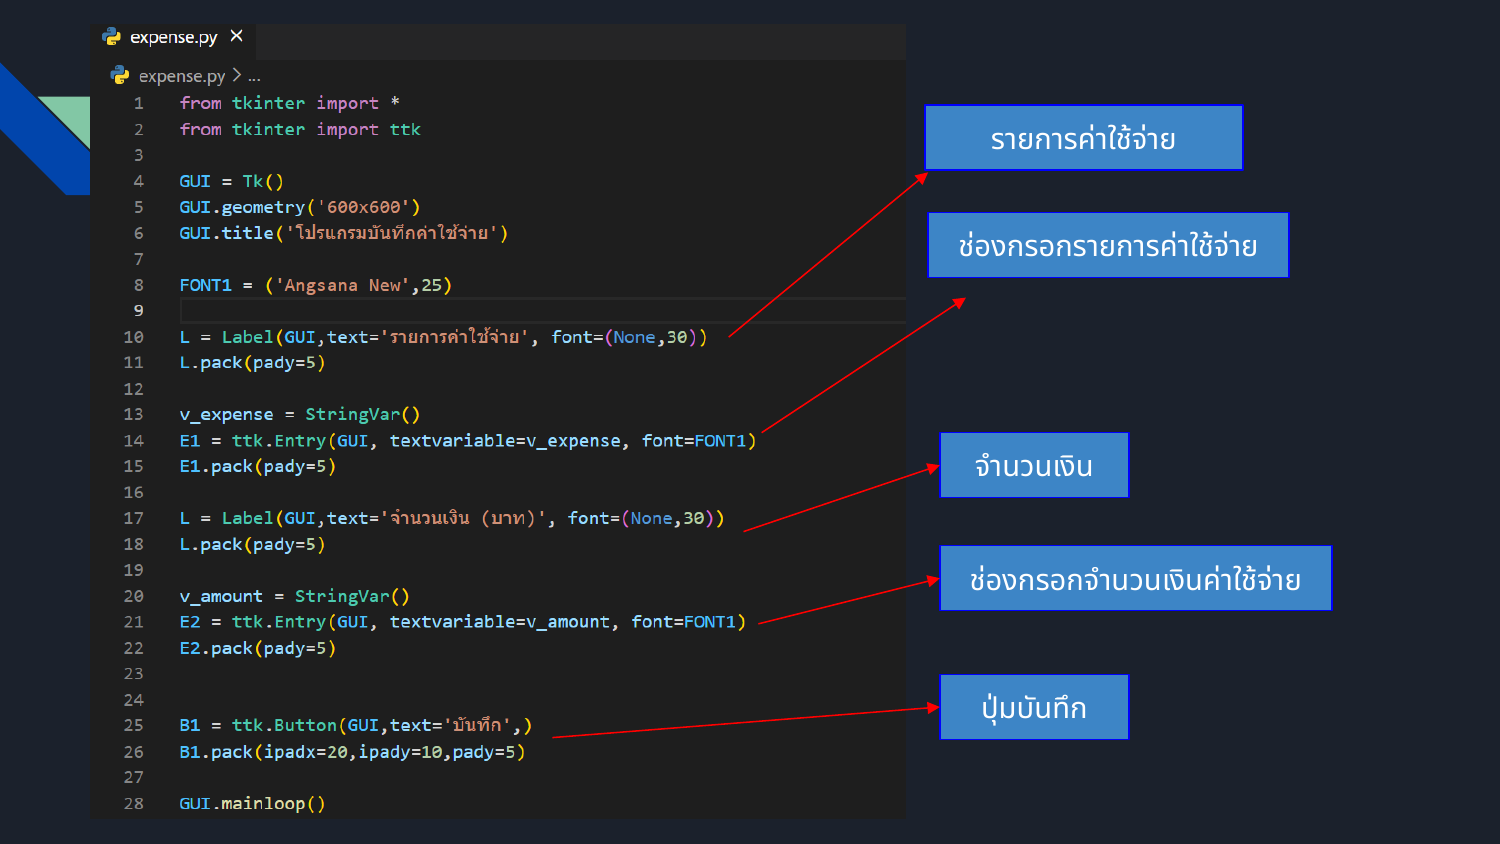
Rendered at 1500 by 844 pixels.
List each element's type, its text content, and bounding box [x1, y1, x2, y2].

text_box ช่องกรอกรายการค่าใช้จ่าย [933, 212, 1289, 278]
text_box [758, 578, 941, 625]
text_box รายการค่าใช้จ่าย [924, 105, 1243, 171]
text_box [728, 172, 929, 338]
text_box ปุ่มบันทึก [939, 674, 1130, 740]
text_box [761, 297, 967, 433]
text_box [552, 707, 941, 738]
picture [90, 24, 906, 819]
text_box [743, 465, 941, 532]
text_box ช่องกรอกจำนวนเงินค่าใช้จ่าย [939, 545, 1332, 611]
text_box จำนวนเงิน [939, 432, 1130, 498]
